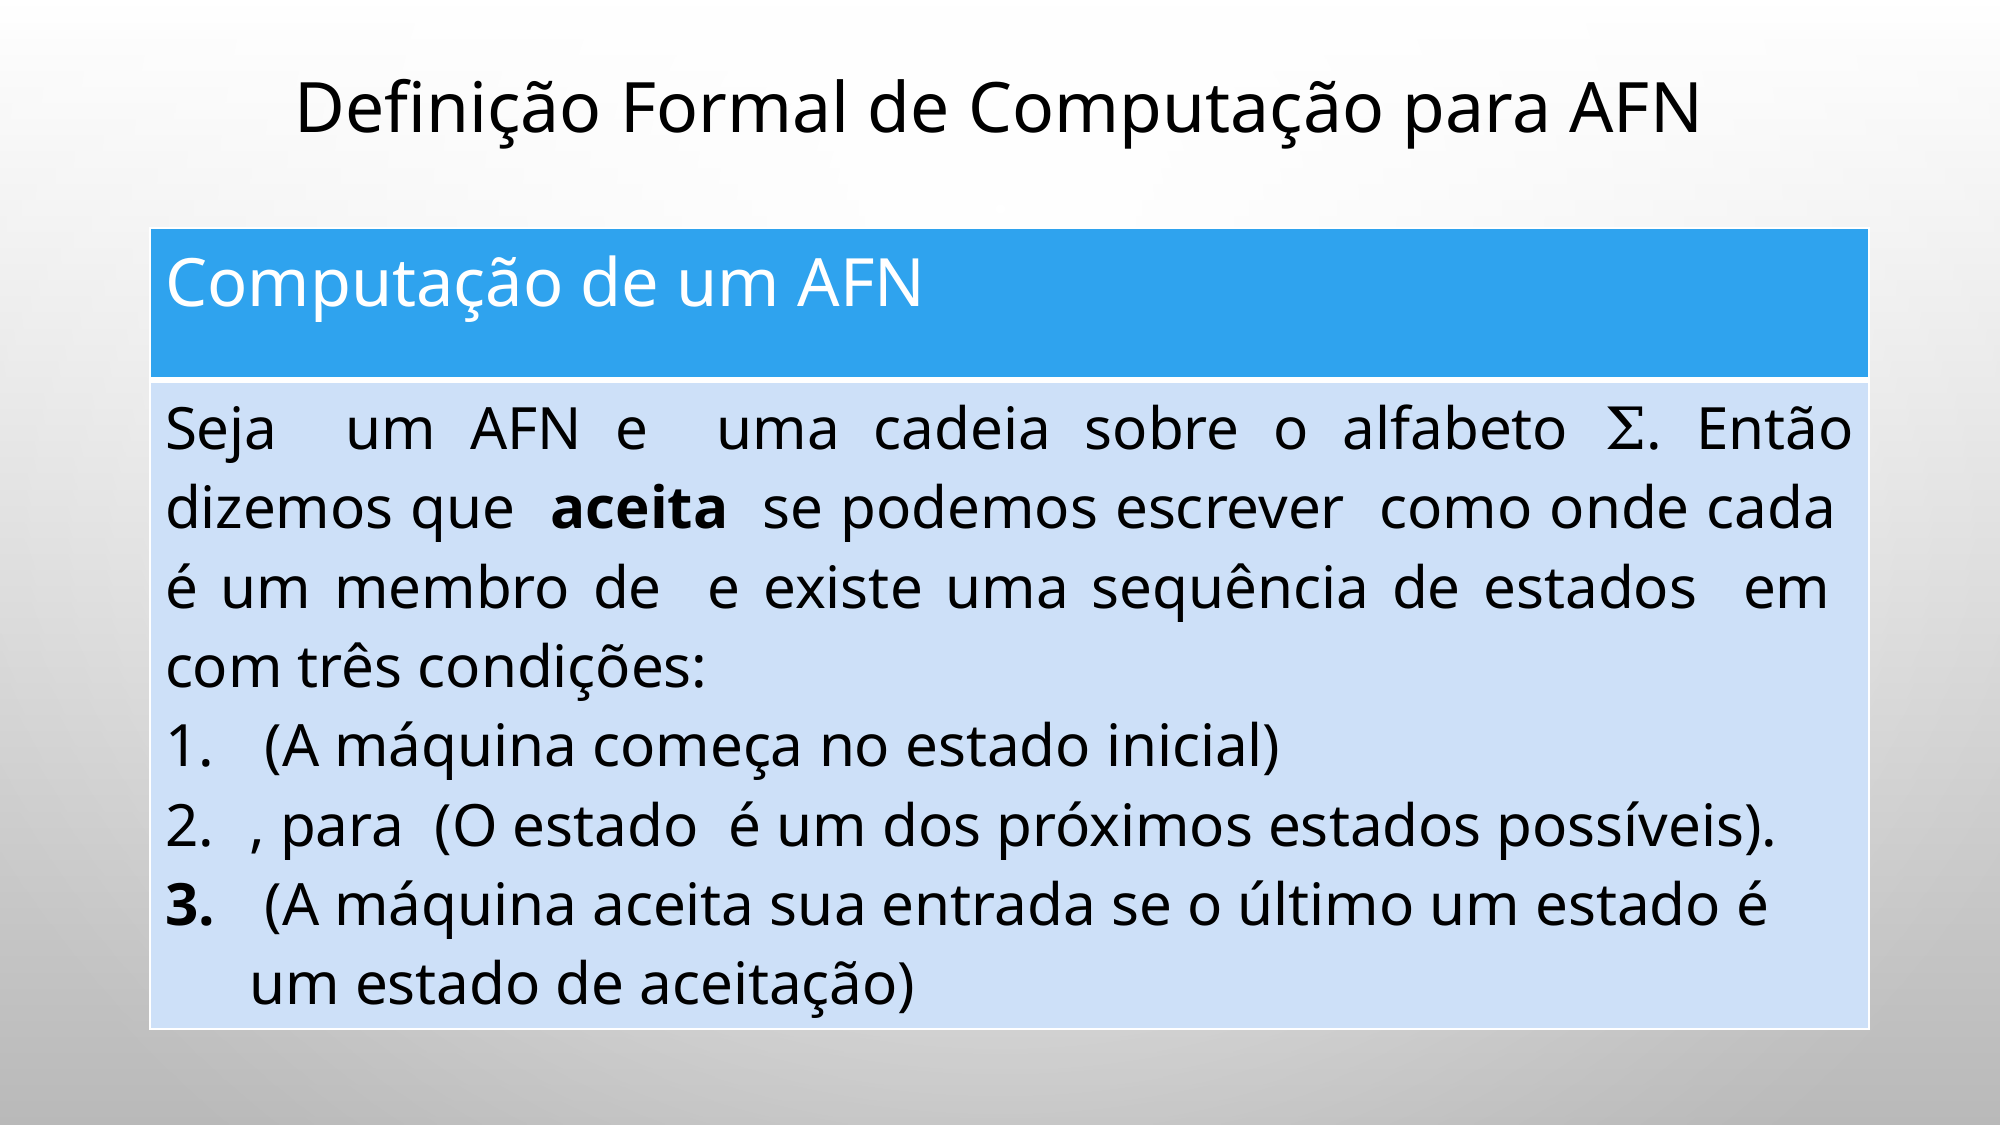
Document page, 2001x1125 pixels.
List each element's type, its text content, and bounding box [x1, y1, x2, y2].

title Definição Formal de Computação para AFN [131, 44, 1869, 175]
picture [0, 0, 2000, 1125]
